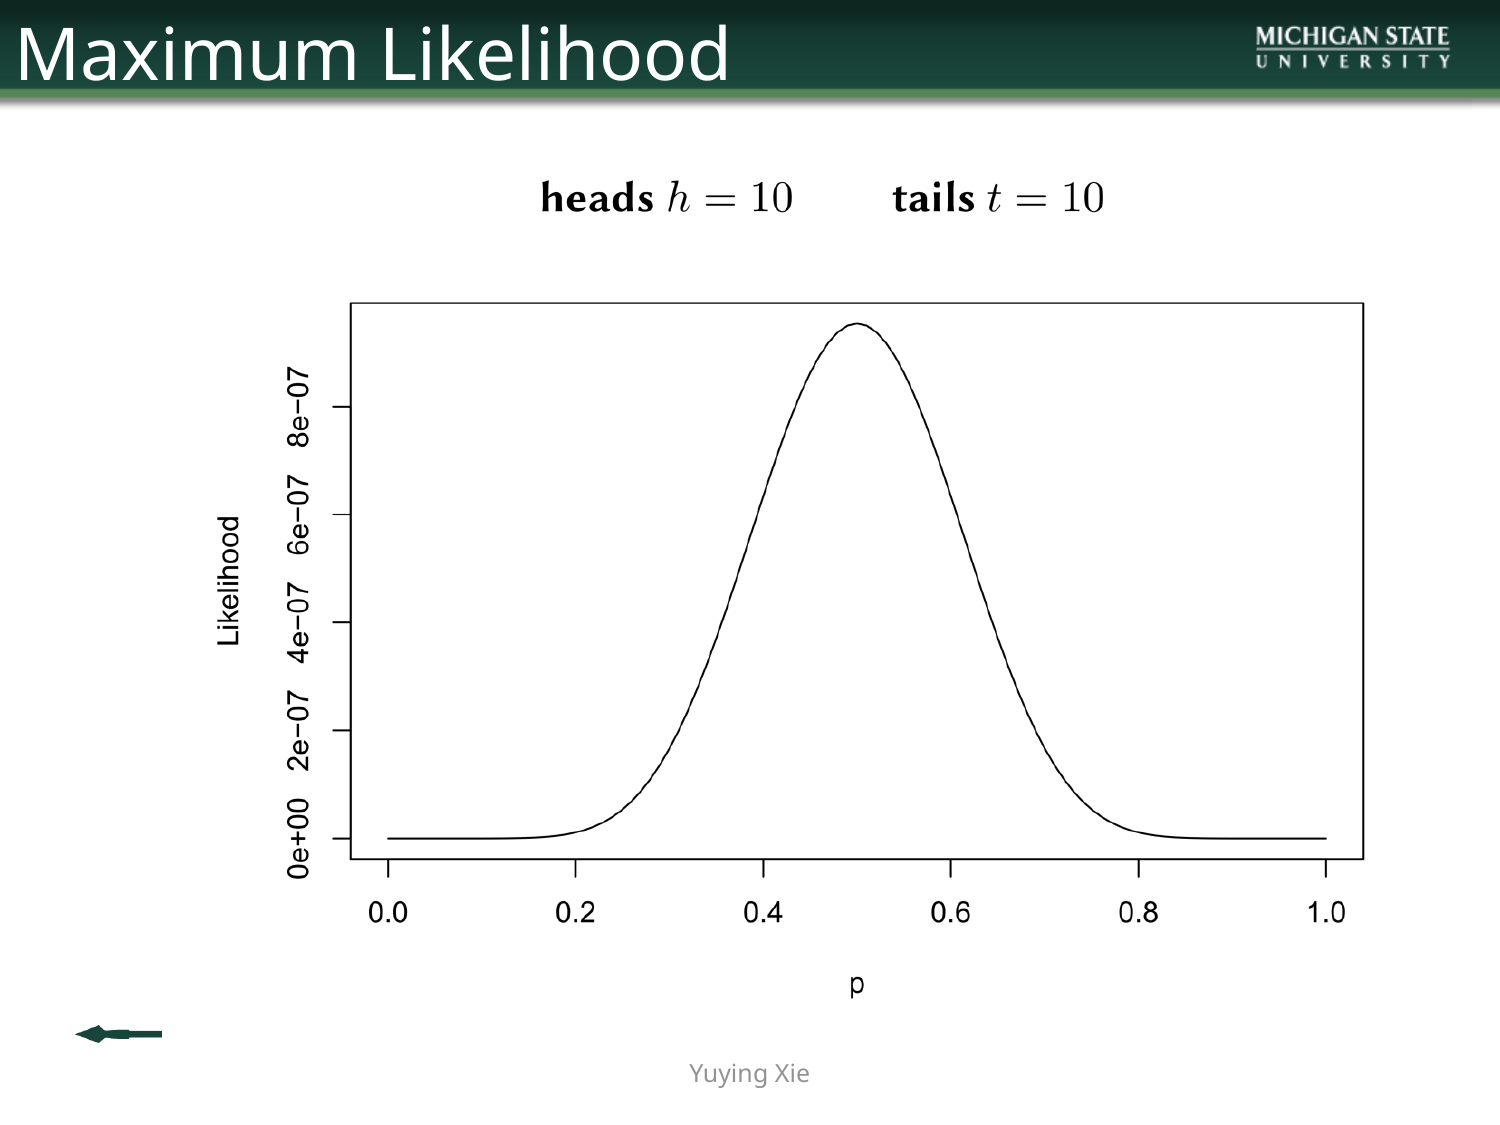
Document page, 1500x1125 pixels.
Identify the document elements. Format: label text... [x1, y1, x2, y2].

text_box Maximum Likelihood [0, 0, 1302, 163]
picture [75, 111, 1448, 1043]
footer Yuying Xie [512, 1051, 988, 1103]
picture [1302, 0, 1500, 110]
